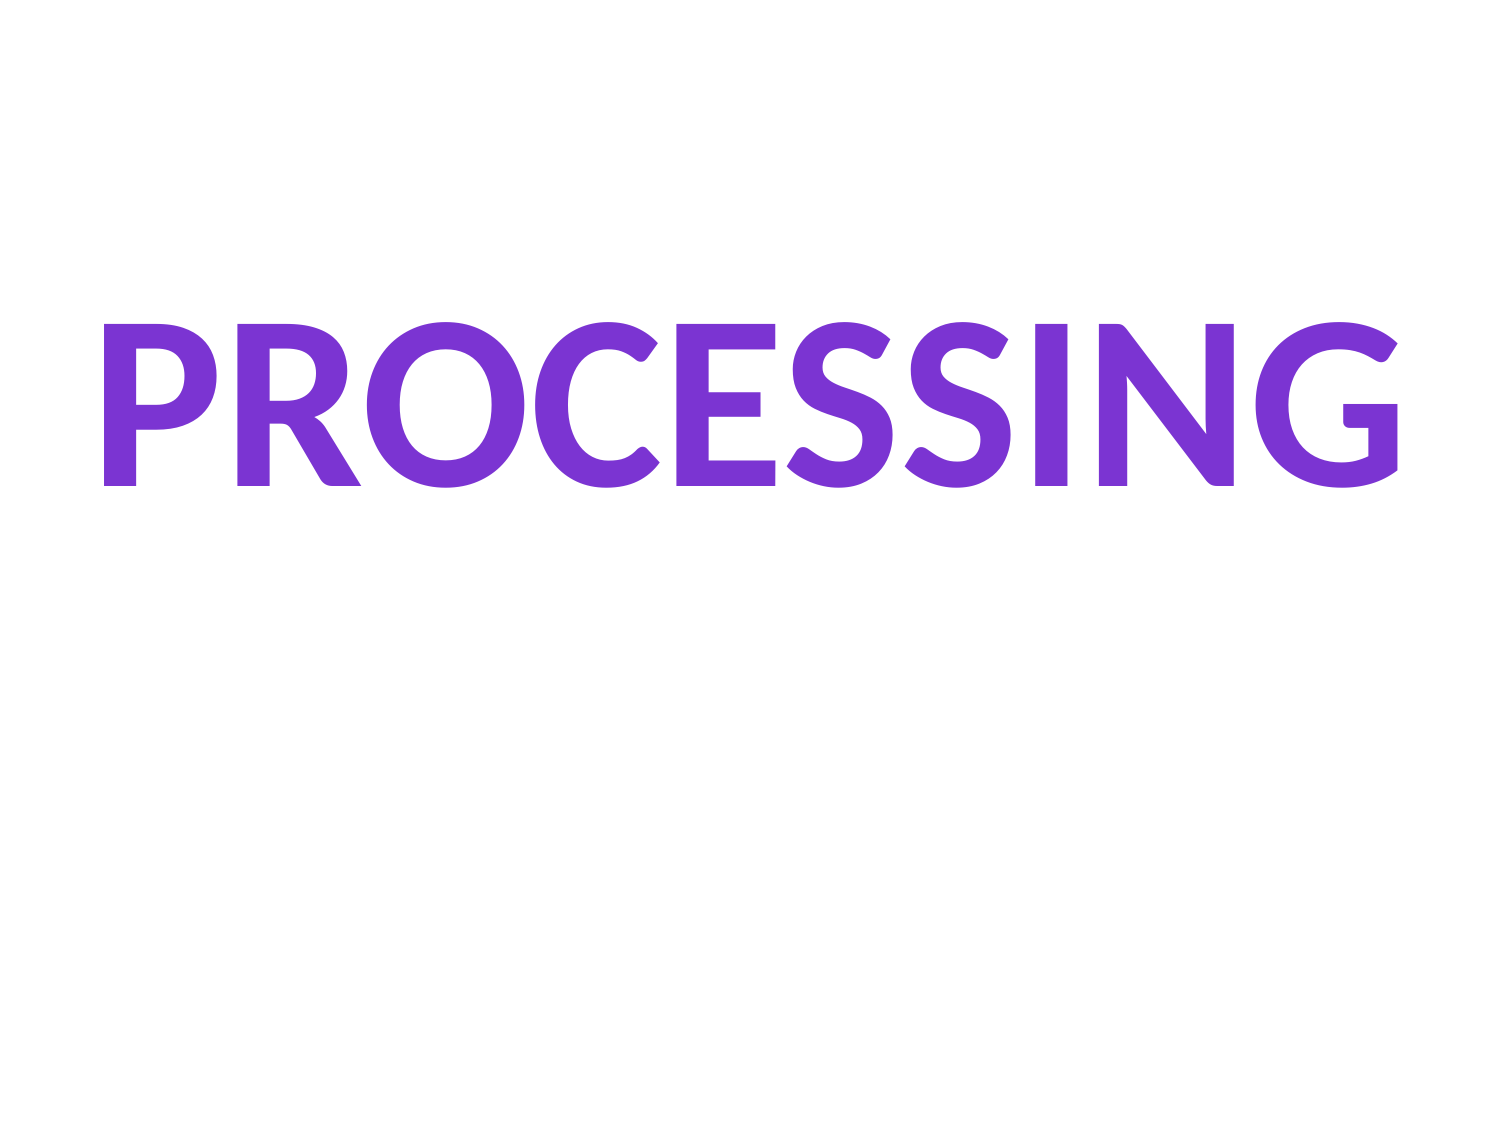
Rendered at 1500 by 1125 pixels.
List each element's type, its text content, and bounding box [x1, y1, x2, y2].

text_box processing [75, 229, 1425, 545]
